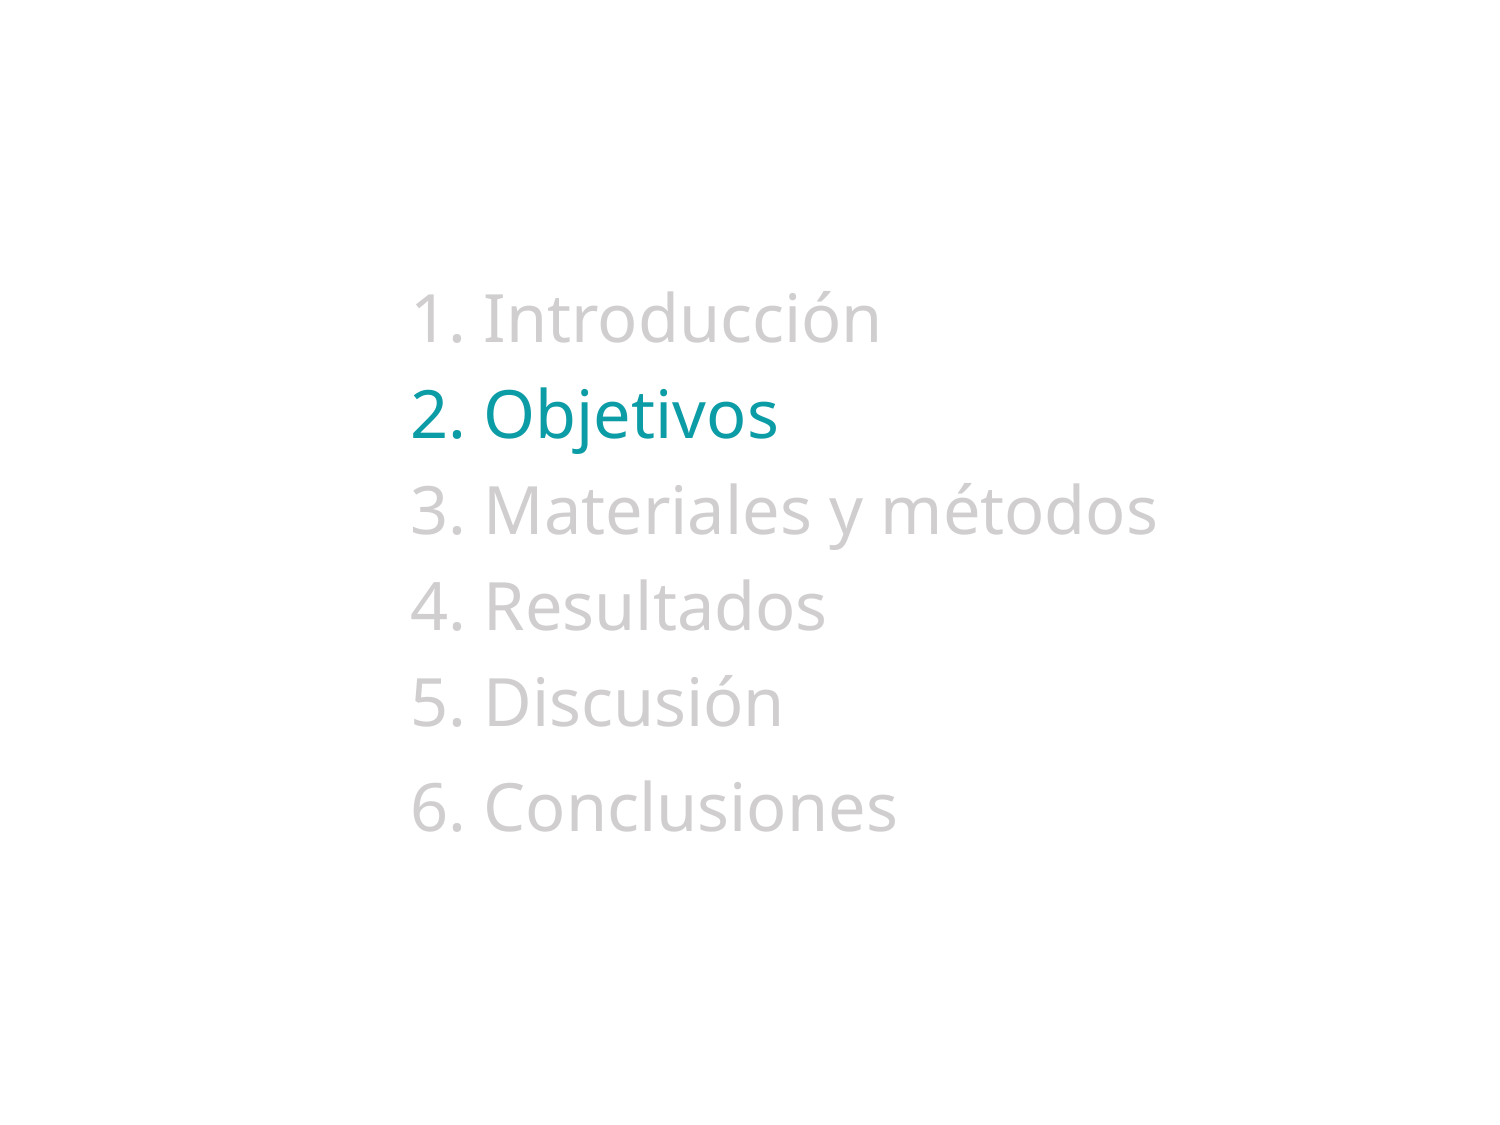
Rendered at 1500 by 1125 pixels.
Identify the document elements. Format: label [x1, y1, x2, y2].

text_box [395, 268, 1311, 854]
